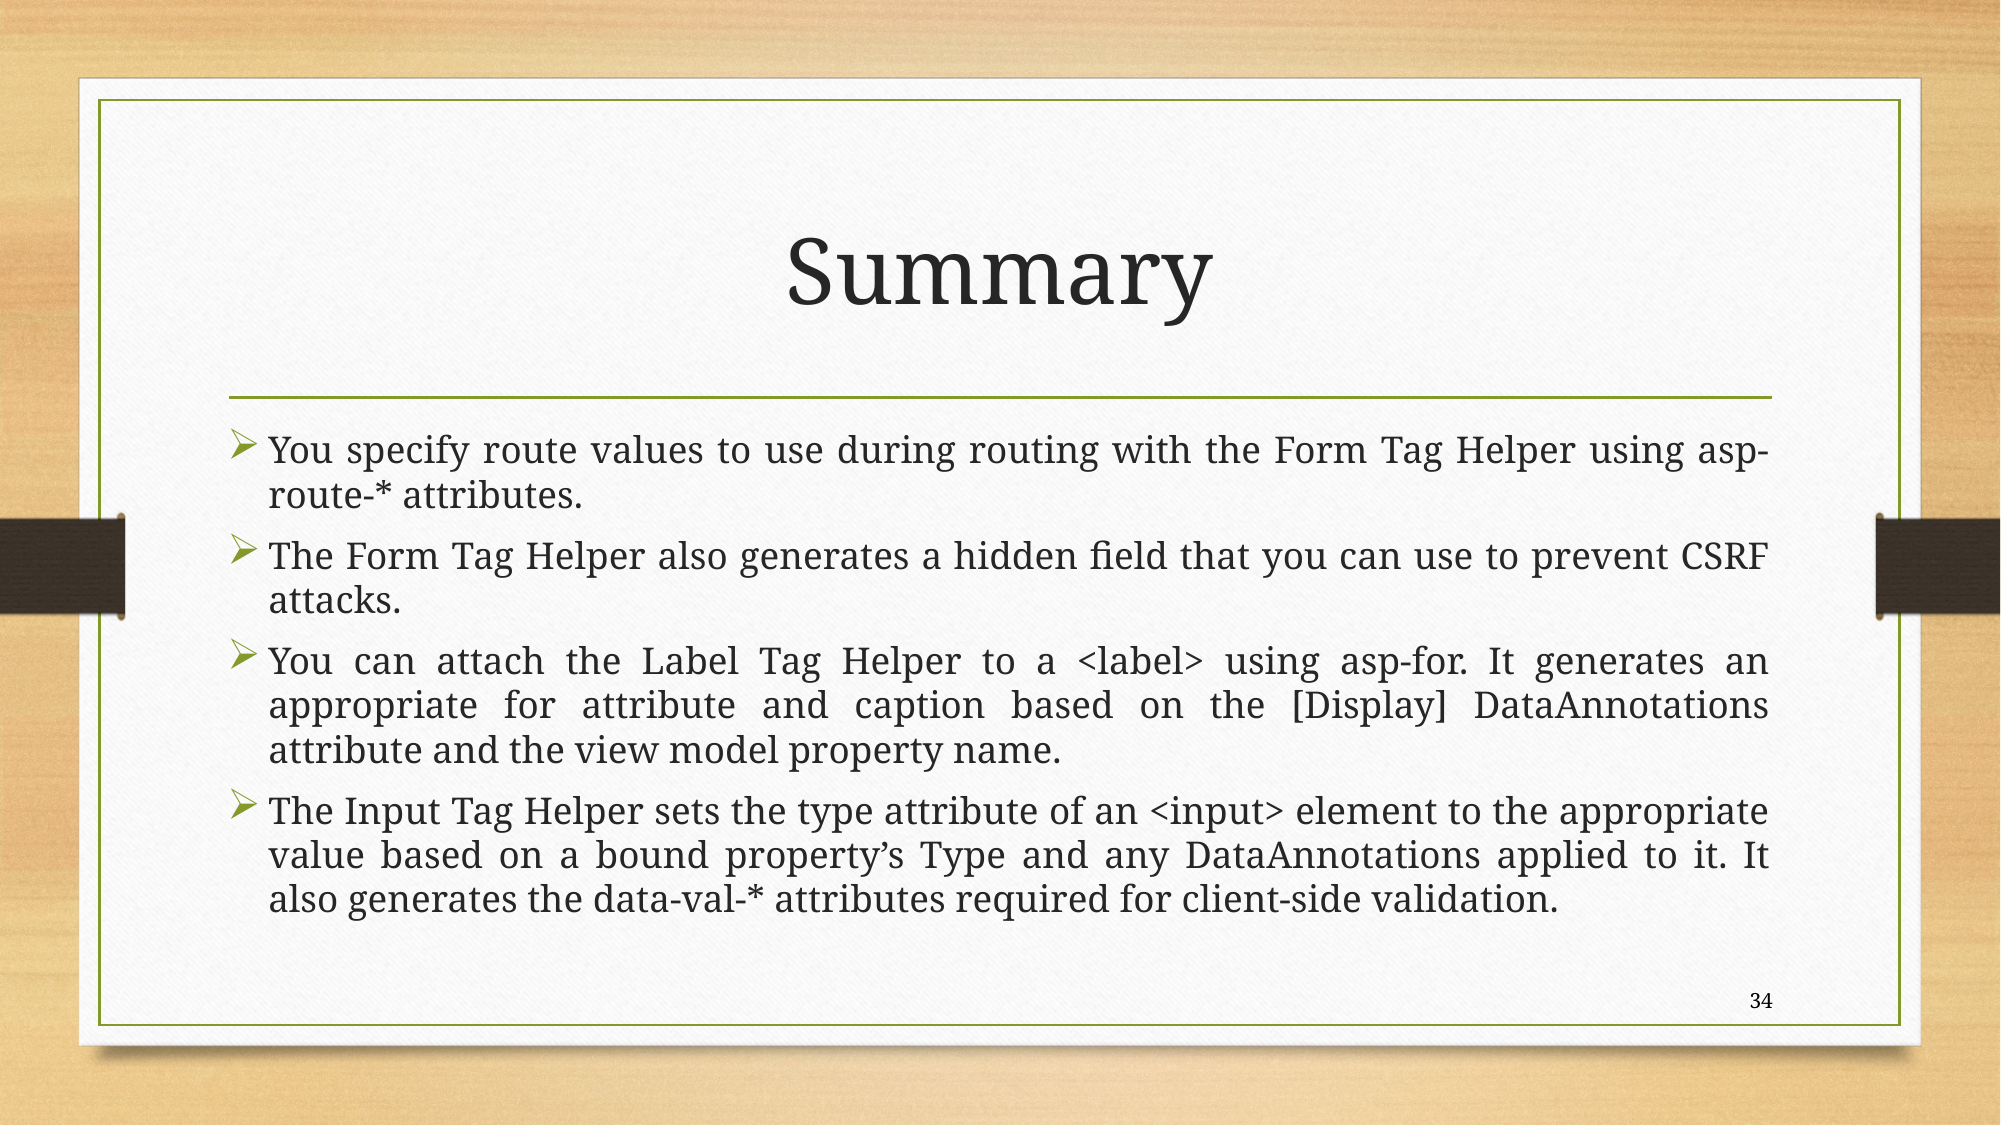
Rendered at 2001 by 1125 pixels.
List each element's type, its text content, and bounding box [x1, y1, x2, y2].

list You specify route values to use during routing with the Form Tag Helper using asp-route-* attributes. The Form Tag Helper also generates a hidden field that you can use to prevent CSRF attacks. You can attach the Label Tag Helper to a <label> using asp-for. It generates an appropriate for attribute and caption based on the [Display] DataAnnotations attribute and the view model property name. The Input Tag Helper sets the type attribute of an <input> element to the appropriate value based on a bound property’s Type and any DataAnnotations applied to it. It also generates the data-val-* attributes required for client-side validation. [212, 419, 1788, 964]
title Summary [212, 161, 1788, 375]
slide_number 34 [1698, 979, 1788, 1025]
picture [0, 0, 2001, 1125]
